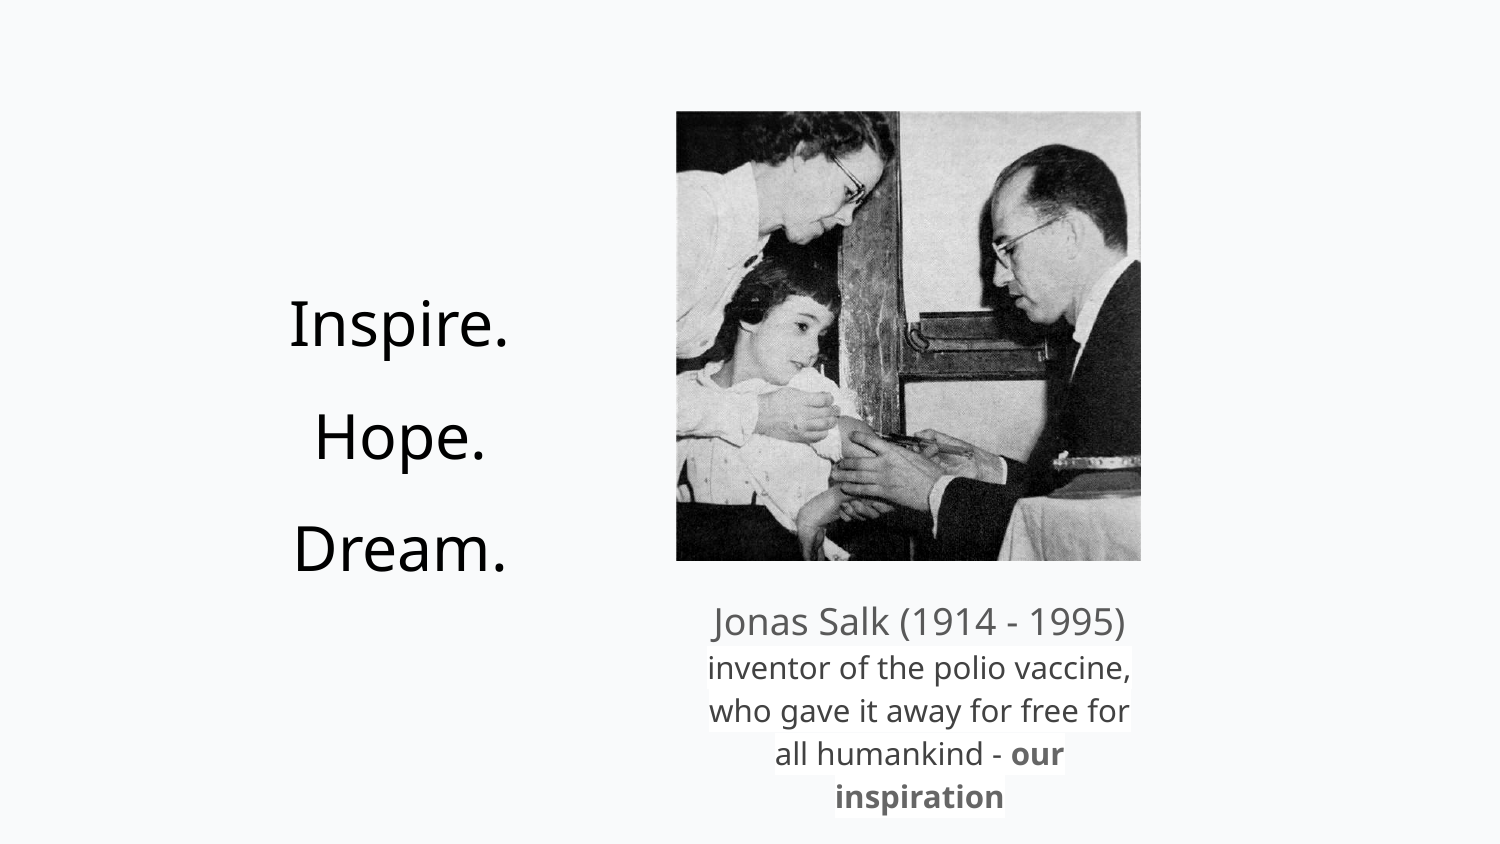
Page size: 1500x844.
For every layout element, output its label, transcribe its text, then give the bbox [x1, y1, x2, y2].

picture [676, 111, 1141, 561]
text_box Jonas Salk (1914 - 1995) inventor of the polio vaccine, who gave it away for free for all humankind - our inspiration [687, 576, 1152, 830]
title Inspire. Hope. Dream. [245, 248, 556, 600]
